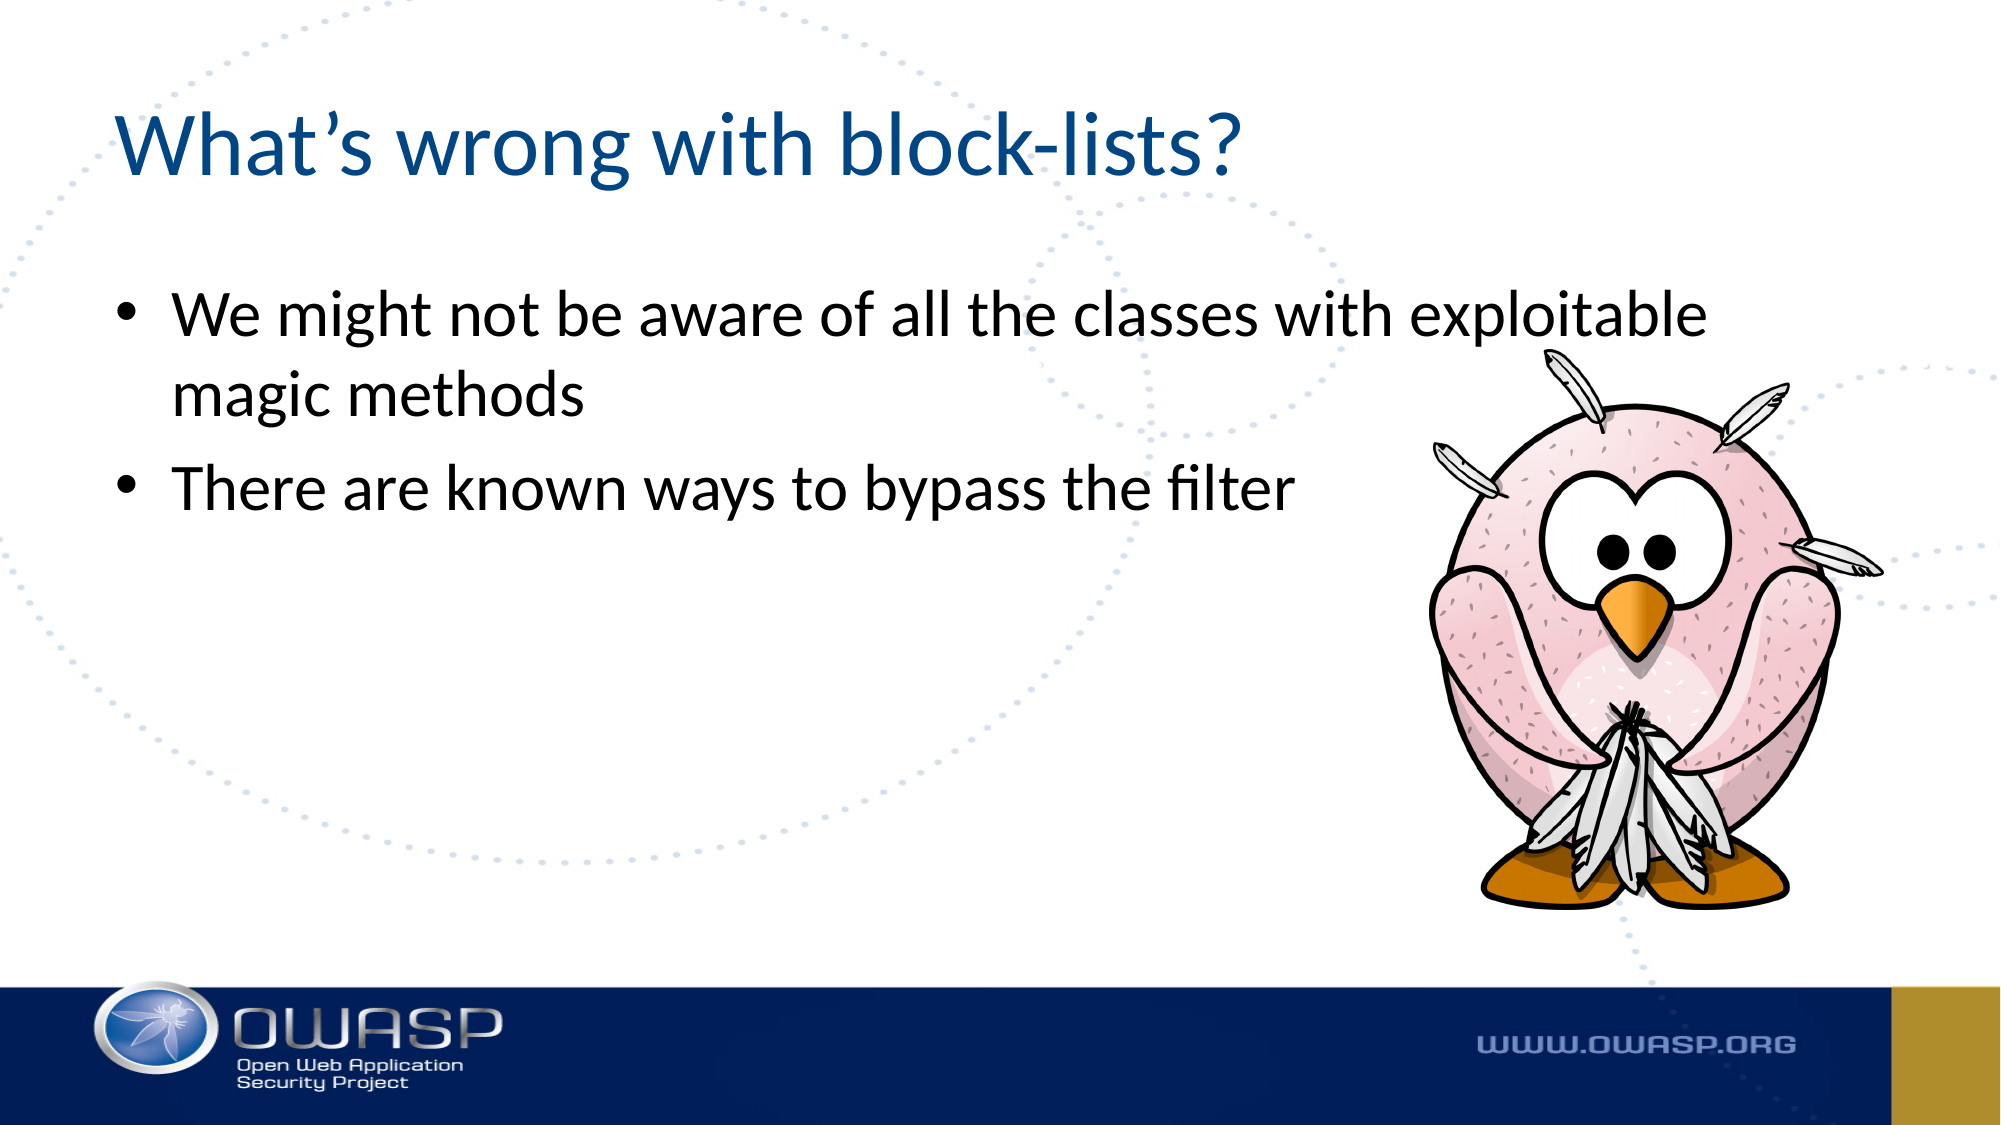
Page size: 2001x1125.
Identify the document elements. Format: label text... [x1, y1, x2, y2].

list We might not be aware of all the classes with exploitable magic methods There are known ways to bypass the filter [99, 262, 1900, 940]
title What’s wrong with block-lists? [99, 45, 1900, 233]
picture [0, 0, 2001, 1125]
